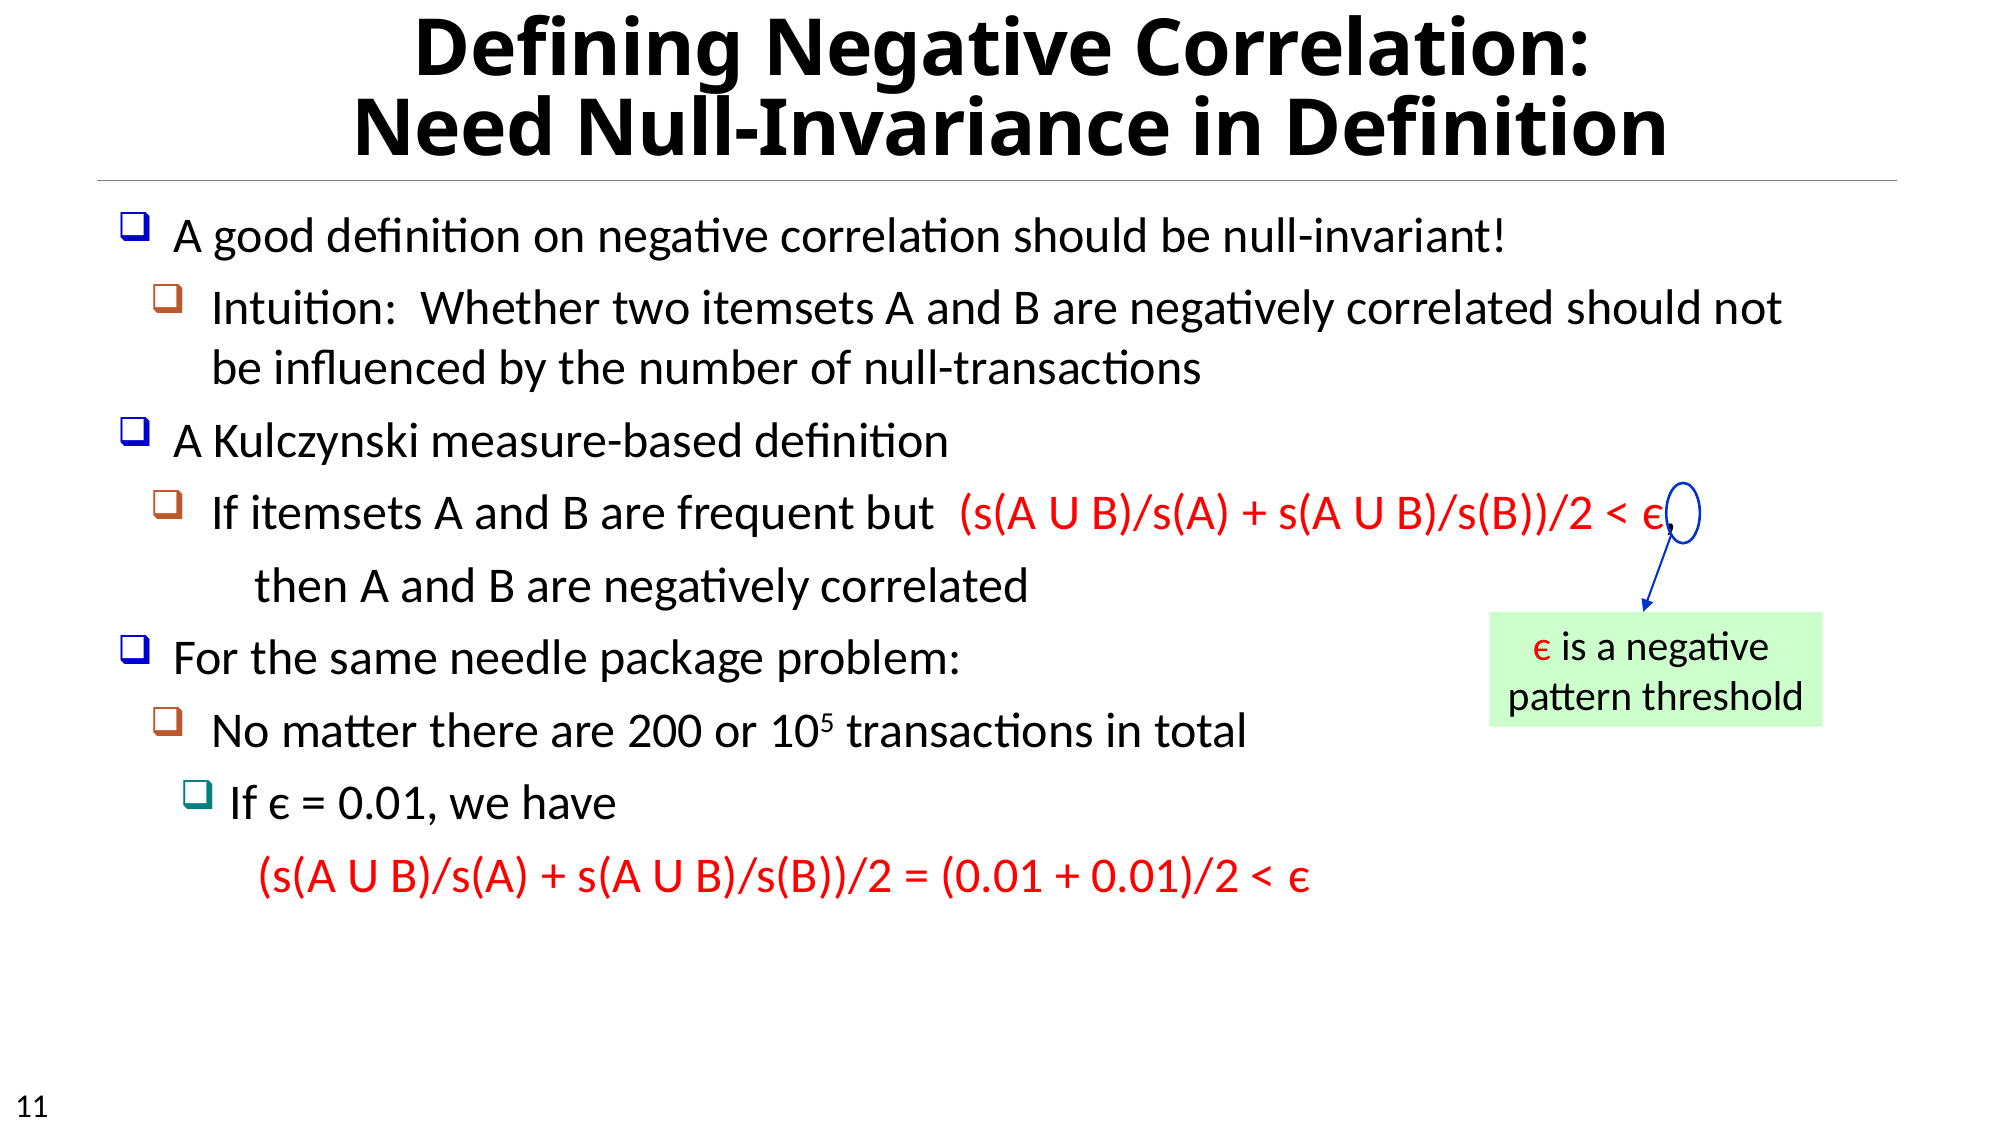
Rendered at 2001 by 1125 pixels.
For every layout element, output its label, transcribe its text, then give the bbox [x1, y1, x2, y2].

title Defining Negative Correlation: Need Null-Invariance in Definition [304, 0, 1718, 180]
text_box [1642, 533, 1672, 613]
list A good definition on negative correlation should be null-invariant! Intuition: Whether two itemsets A and B are negatively correlated should not be influenced by the number of null-transactions A Kulczynski measure-based definition If itemsets A and B are frequent but (s(A U B)/s(A) + s(A U B)/s(B))/2 < є, then A and B are negatively correlated For the same needle package problem: No matter there are 200 or 105 transactions in total If є = 0.01, we have (s(A U B)/s(A) + s(A U B)/s(B))/2 = (0.01 + 0.01)/2 < є [102, 194, 1850, 1097]
text_box є is a negative pattern threshold [1489, 611, 1823, 727]
text_box [1664, 481, 1702, 545]
